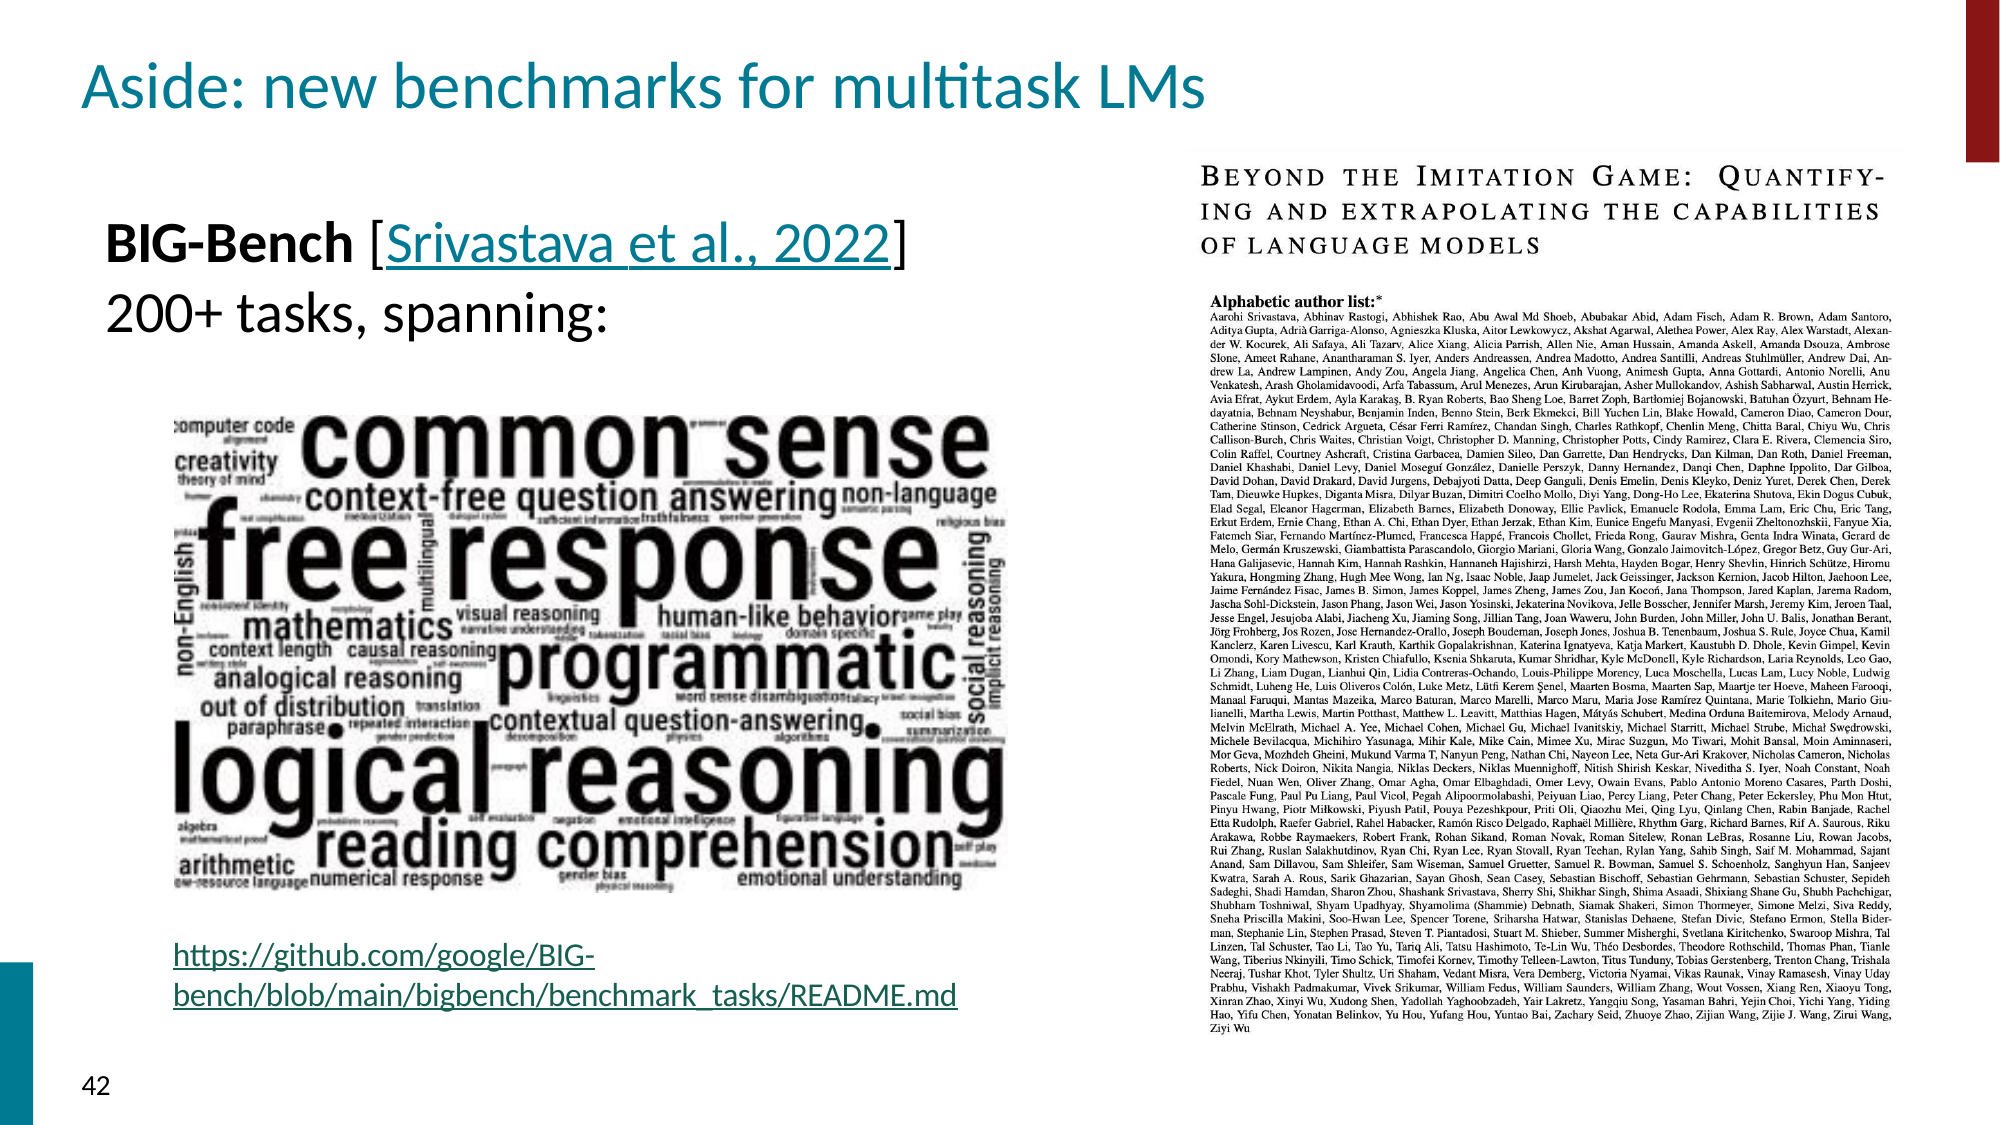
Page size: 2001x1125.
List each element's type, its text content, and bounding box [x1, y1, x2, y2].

picture [174, 415, 1008, 893]
text_box https://github.com/google/BIG- bench/blob/main/bigbench/benchmark_tasks/README.md [170, 930, 971, 1013]
text_box BIG-Bench [Srivastava et al., 2022] 200+ tasks, spanning: [103, 202, 915, 345]
title Aside: new benchmarks for multitask LMs [78, 39, 1922, 230]
picture [1186, 149, 1908, 1035]
slide_number 42 [75, 1071, 119, 1125]
